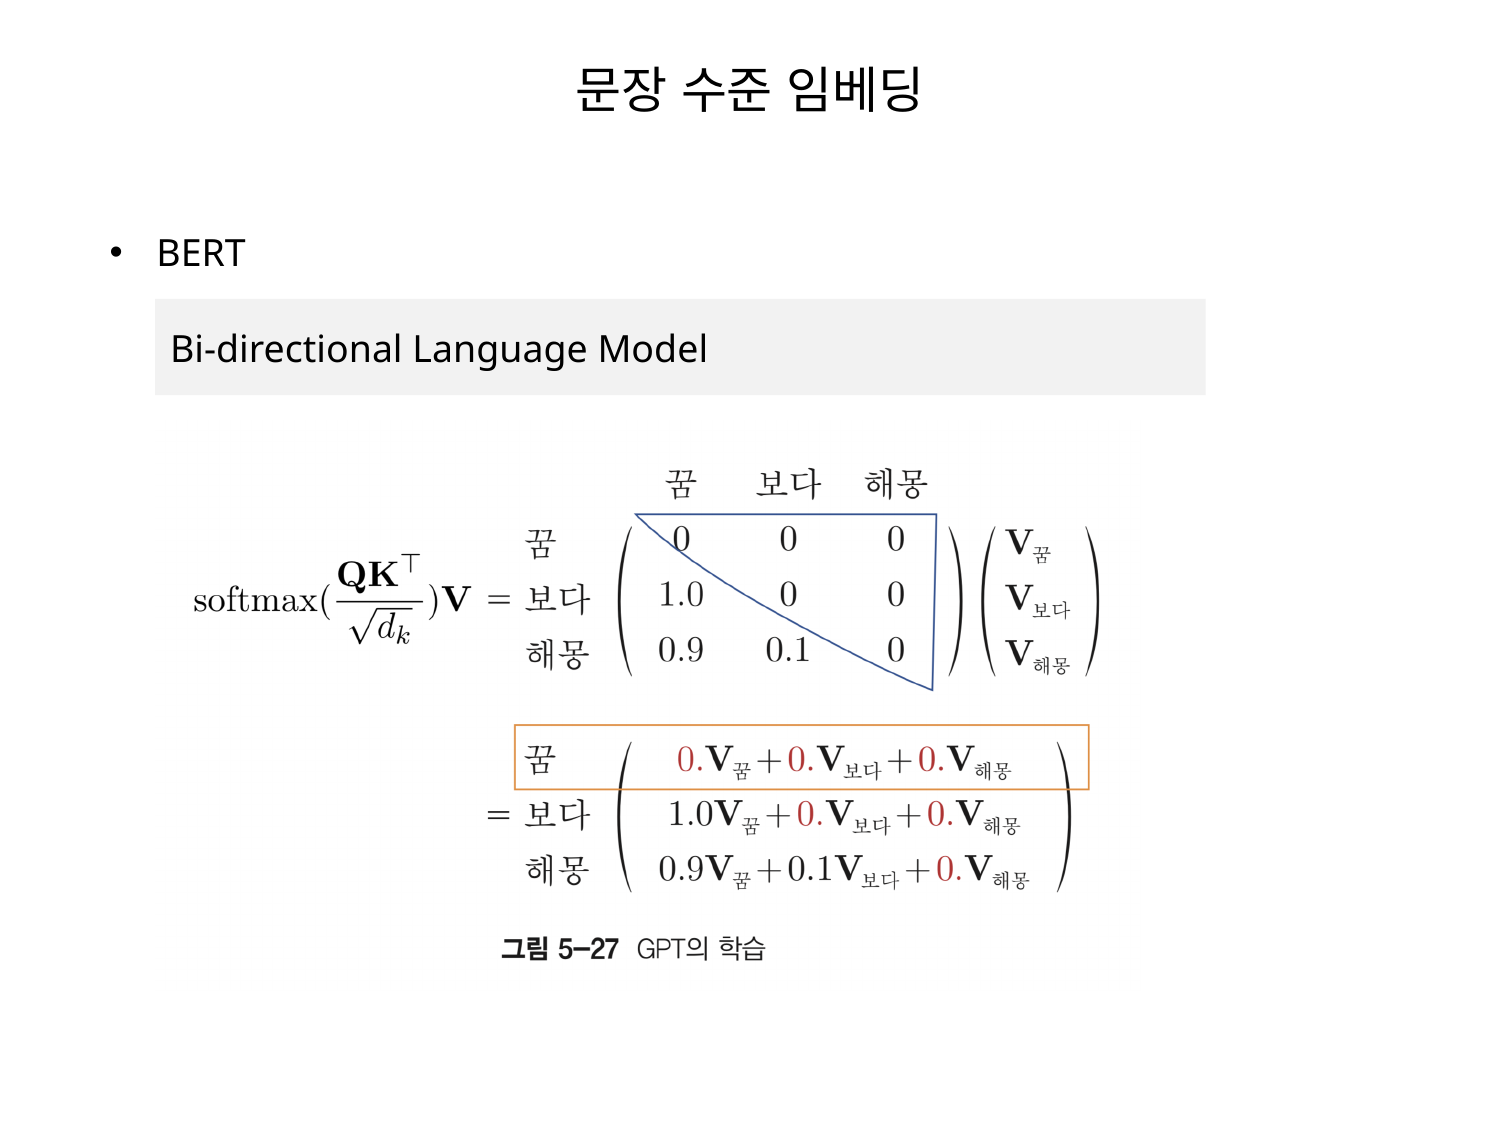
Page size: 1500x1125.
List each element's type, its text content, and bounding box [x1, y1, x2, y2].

picture [155, 420, 1141, 991]
text_box 문장 수준 임베딩 [67, 43, 1433, 142]
text_box Bi-directional Language Model [154, 298, 1207, 396]
text_box BERT [94, 226, 1427, 1017]
